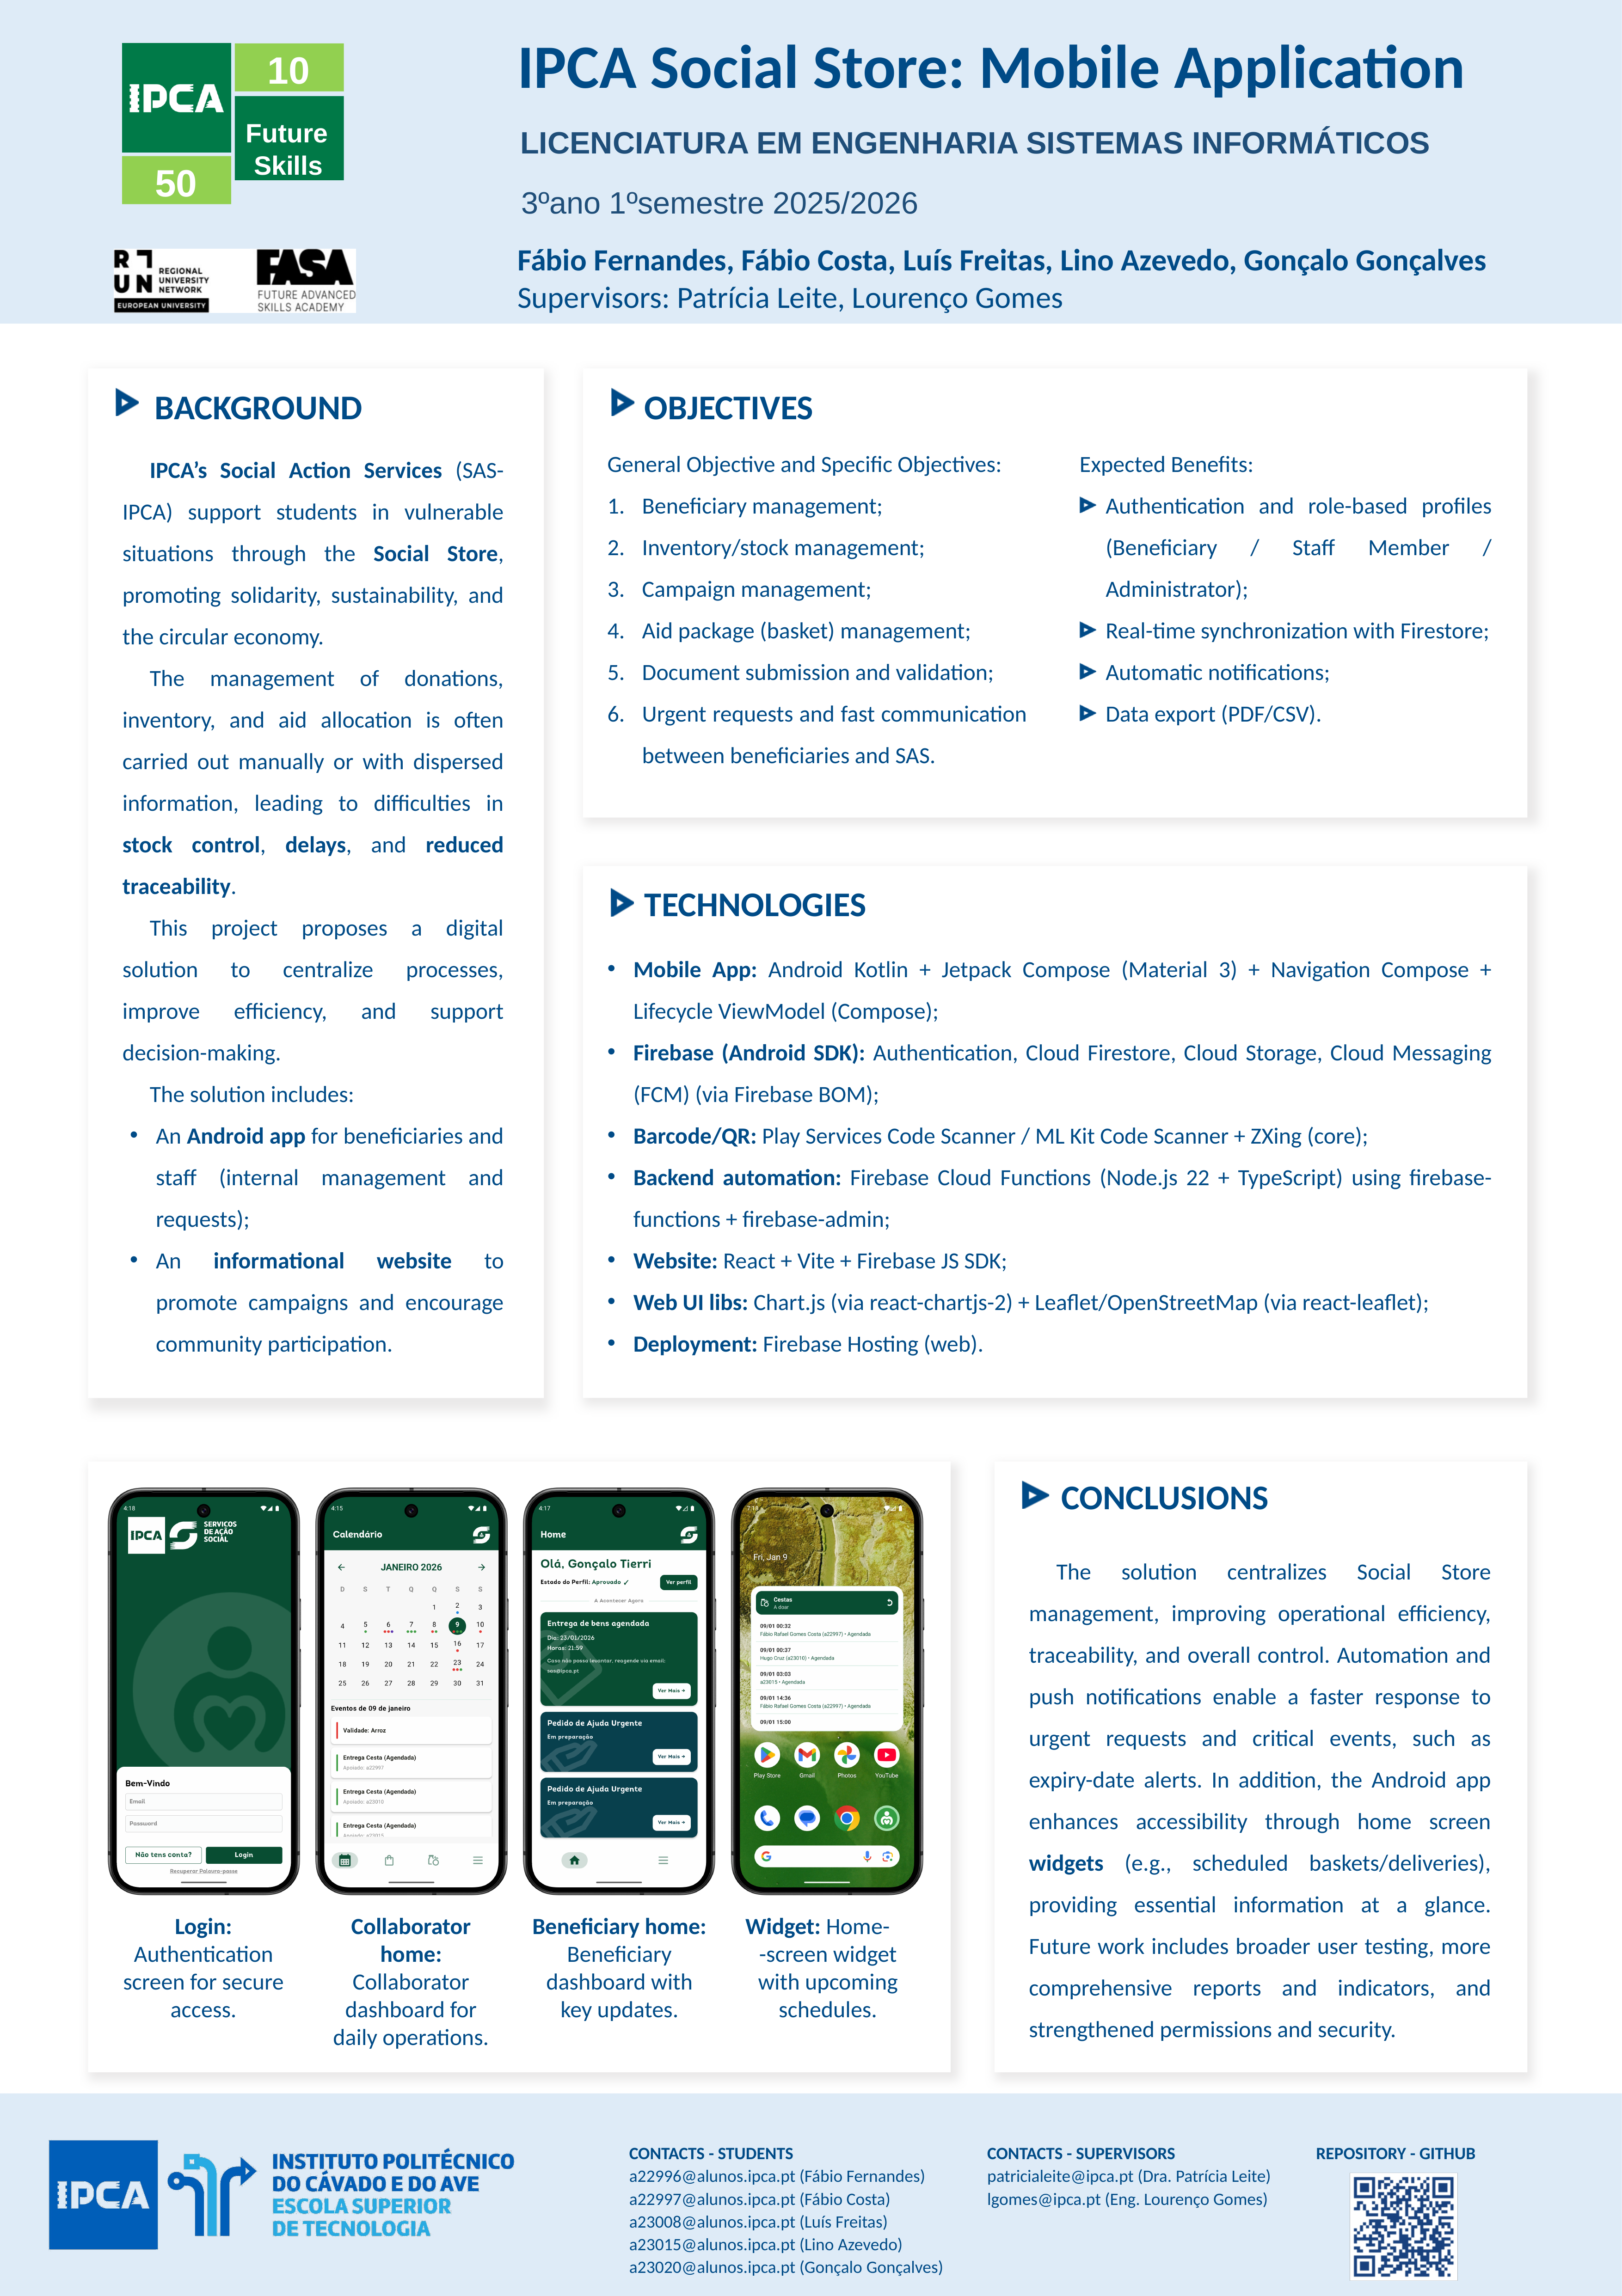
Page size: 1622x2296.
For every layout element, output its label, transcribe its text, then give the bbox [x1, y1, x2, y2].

text_box The solution centralizes Social Store management, improving operational efficiency, traceability, and overall control. Automation and push notifications enable a faster response to urgent requests and critical events, such as expiry-date alerts. In addition, the Android app enhances accessibility through home screen widgets (e.g., scheduled baskets/deliveries), providing essential information at a glance. Future work includes broader user testing, more comprehensive reports and indicators, and strengthened permissions and security. [1022, 1539, 1498, 2045]
text_box [87, 1460, 952, 2073]
text_box [87, 367, 545, 1399]
text_box CONTACTS - STUDENTS a22996@alunos.ipca.pt (Fábio Fernandes) a22997@alunos.ipca.pt (Fábio Costa) a23008@alunos.ipca.pt (Luís Freitas) a23015@alunos.ipca.pt (Lino Azevedo) a23020@alunos.ipca.pt (Gonçalo Gonçalves) [622, 2143, 951, 2296]
picture [1080, 496, 1096, 513]
text_box General Objective and Specific Objectives: Beneficiary management; Inventory/stock management; Campaign management; Aid package (basket) management; Document submission and validation; Urgent requests and fast communication between beneficiaries and SAS. [600, 432, 1034, 771]
picture [611, 387, 635, 416]
text_box Mobile App: Android Kotlin + Jetpack Compose (Material 3) + Navigation Compose + Lifecycle ViewModel (Compose); Firebase (Android SDK): Authentication, Cloud Firestore, Cloud Storage, Cloud Messaging (FCM) (via Firebase BOM); Barcode/QR: Play Services Code Scanner / ML Kit Code Scanner + ZXing (core); Backend automation: Firebase Cloud Functions (Node.js 22 + TypeScript) using firebase-functions + firebase-admin; Website: React + Vite + Firebase JS SDK; Web UI libs: Chart.js (via react-chartjs-2) + Leaflet/OpenStreetMap (via react-leaflet); Deployment: Firebase Hosting (web). [600, 937, 1499, 1360]
picture [1022, 1481, 1050, 1509]
picture [1080, 663, 1096, 680]
text_box Expected Benefits: Authentication and role-based profiles (Beneficiary / Staff Member / Administrator); Real-time synchronization with Firestore; Automatic notifications; Data export (PDF/CSV). [1073, 432, 1499, 730]
text_box OBJECTIVES [638, 381, 996, 430]
picture [114, 249, 356, 313]
picture [1343, 2167, 1465, 2290]
text_box [994, 1460, 1528, 2073]
picture [108, 1488, 301, 1895]
text_box Collaborator home: Collaborator dashboard for daily operations. [315, 1908, 507, 2053]
text_box CONTACTS - SUPERVISORS patricialeite@ipca.pt (Dra. Patrícia Leite) lgomes@ipca.pt (Eng. Lourenço Gomes) [980, 2143, 1280, 2258]
text_box REPOSITORY - GITHUB [1309, 2143, 1499, 2167]
picture [1080, 704, 1096, 721]
text_box [582, 865, 1528, 1399]
picture [115, 387, 139, 416]
text_box IPCA’s Social Action Services (SAS-IPCA) support students in vulnerable situations through the Social Store, promoting solidarity, sustainability, and the circular economy. The management of donations, inventory, and aid allocation is often carried out manually or with dispersed information, leading to difficulties in stock control, delays, and reduced traceability. This project proposes a digital solution to centralize processes, improve efficiency, and support decision-making. The solution includes: An Android app for beneficiaries and staff (internal management and requests); An informational website to promote campaigns and encourage community participation. [116, 437, 511, 1360]
text_box Widget: Home- -screen widget with upcoming schedules. [732, 1908, 924, 2026]
picture [1080, 621, 1096, 638]
picture [122, 43, 231, 153]
text_box IPCA Social Store: Mobile Application Fábio Fernandes, Fábio Costa, Luís Freitas, Lino Azevedo, Gonçalo Gonçalves Supervisors: Patrícia Leite, Lourenço Gomes [510, 38, 1548, 318]
text_box [582, 367, 1528, 819]
text_box TECHNOLOGIES [638, 878, 1524, 927]
text_box Login: Authentication screen for secure access. [108, 1908, 299, 2026]
picture [47, 2135, 520, 2254]
text_box BACKGROUND [148, 381, 507, 430]
text_box CONCLUSIONS [1054, 1471, 1474, 1520]
text_box Beneficiary home: Beneficiary dashboard with key updates. [523, 1908, 716, 2026]
picture [315, 1488, 509, 1895]
picture [610, 888, 634, 917]
picture [731, 1488, 925, 1895]
picture [522, 1488, 716, 1895]
